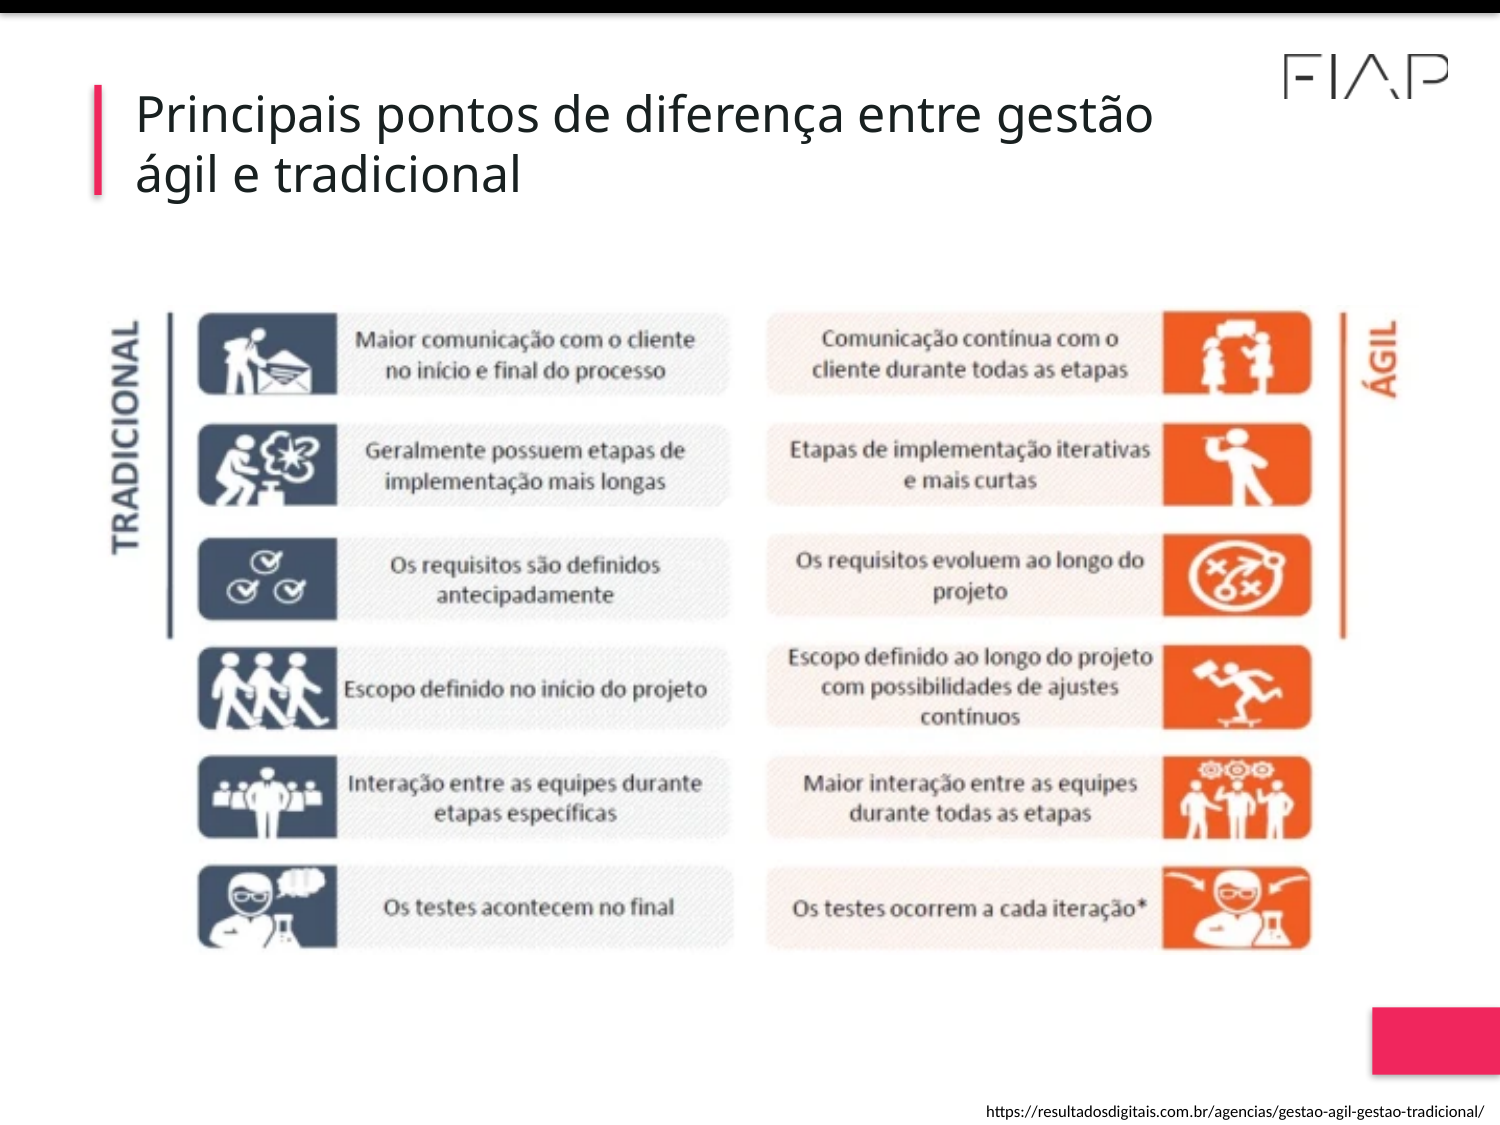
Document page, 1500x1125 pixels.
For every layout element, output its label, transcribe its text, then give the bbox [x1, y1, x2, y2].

text_box [93, 84, 102, 196]
text_box [1372, 1007, 1500, 1075]
picture [83, 304, 1419, 955]
text_box [0, 0, 1500, 14]
text_box Principais pontos de diferença entre gestão ágil e tradicional [120, 74, 1201, 210]
text_box https://resultadosdigitais.com.br/agencias/gestao-agil-gestao-tradicional/ [950, 1092, 1500, 1125]
picture [1283, 53, 1449, 99]
